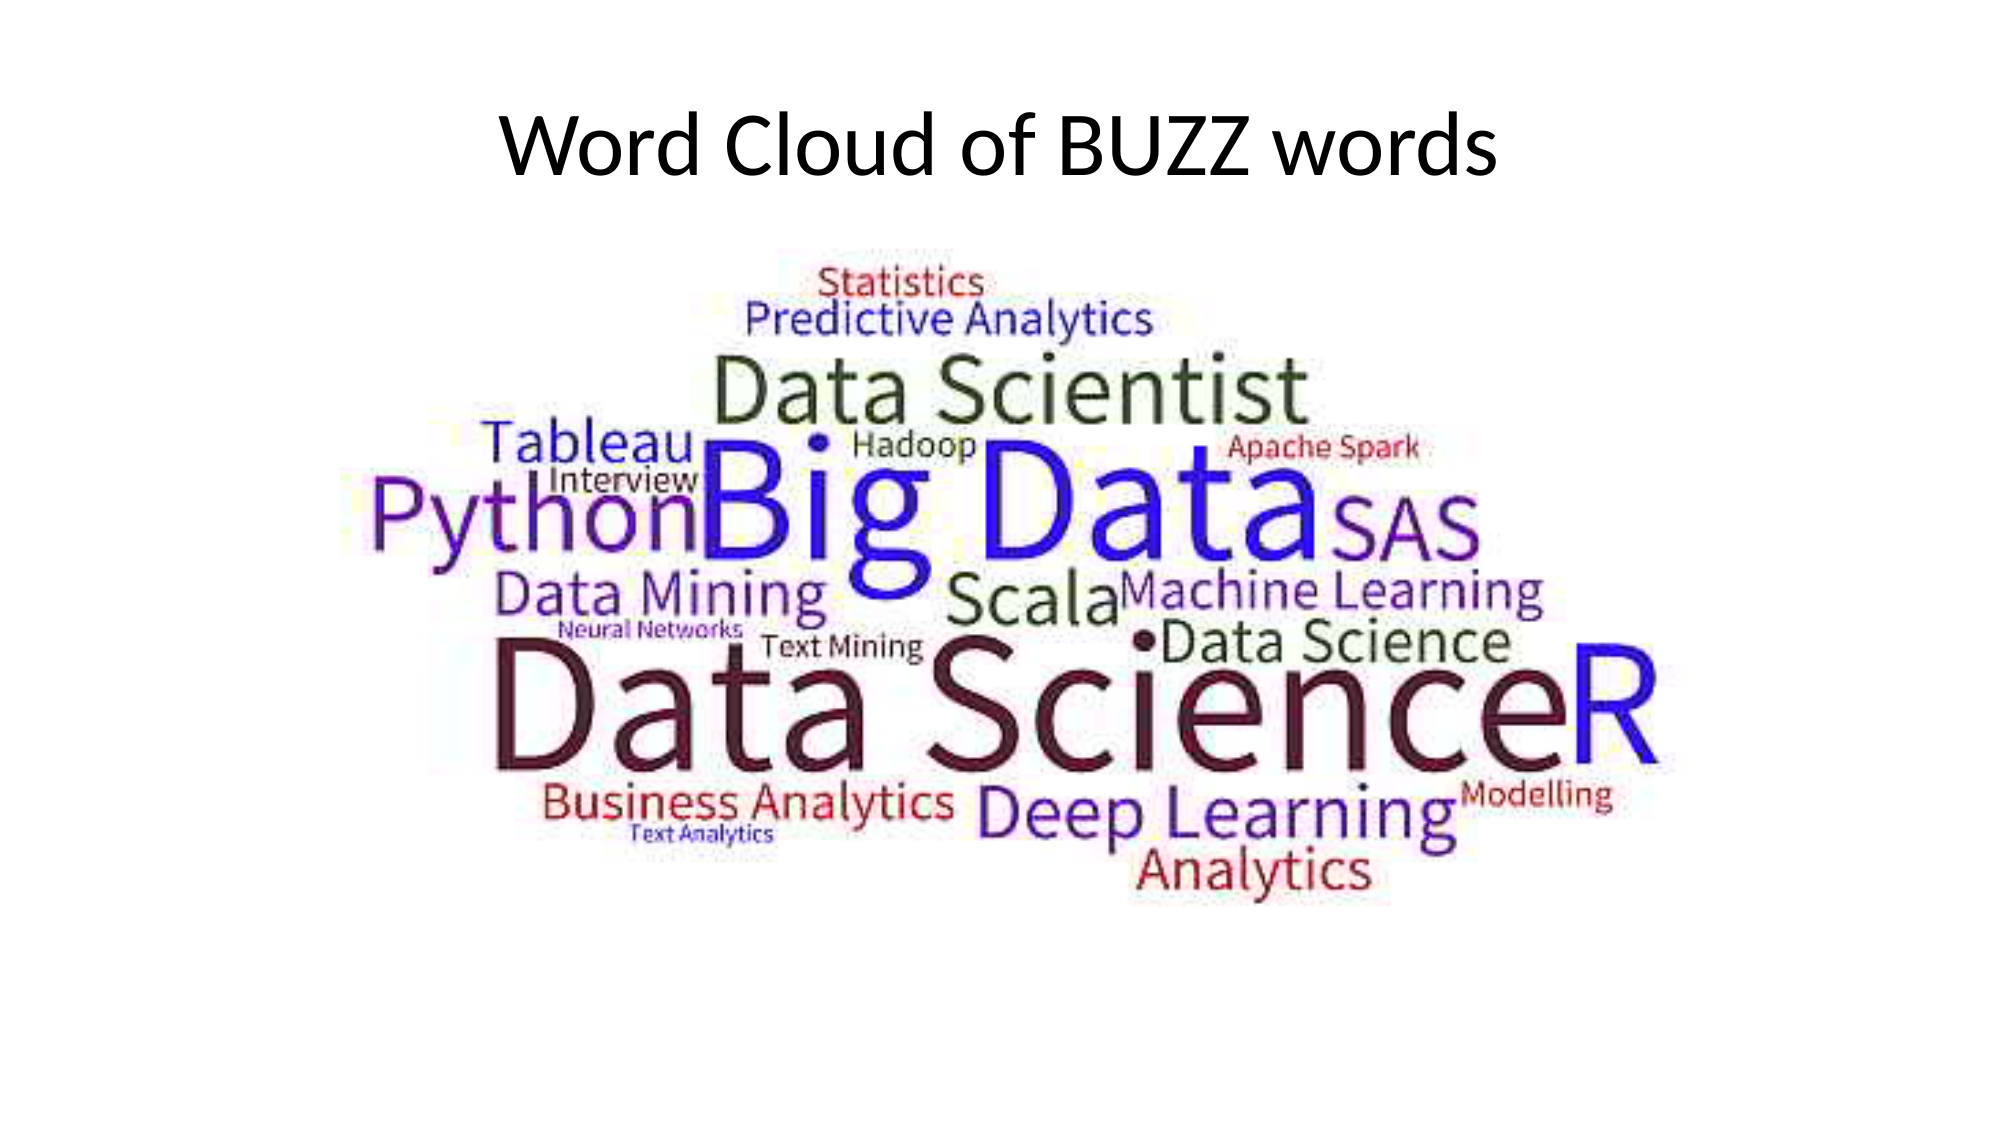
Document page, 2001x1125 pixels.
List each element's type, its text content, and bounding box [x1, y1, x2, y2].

picture [332, 236, 1739, 915]
title Word Cloud of BUZZ words [99, 45, 1900, 233]
